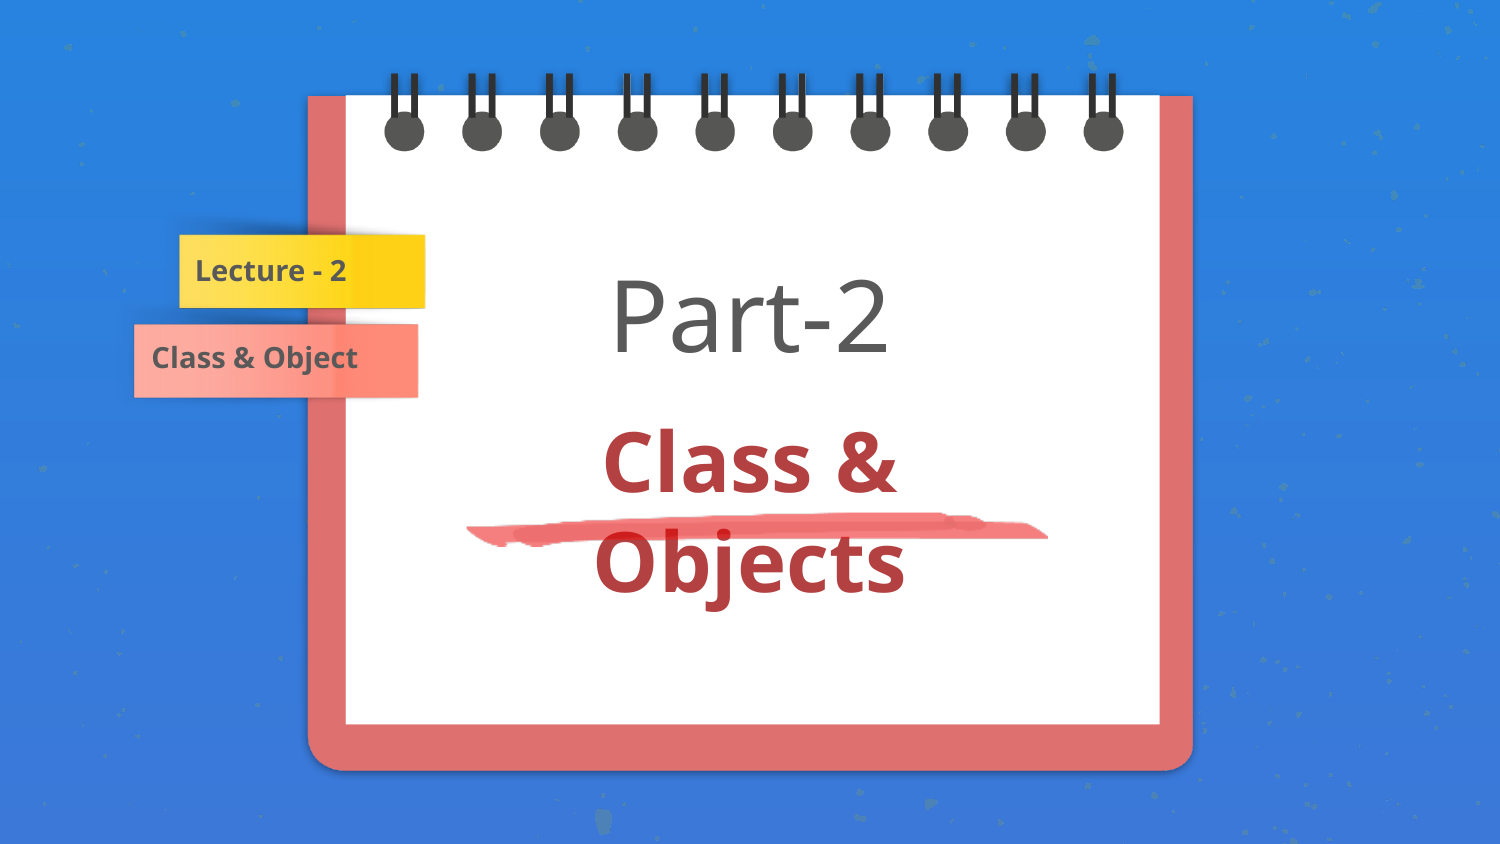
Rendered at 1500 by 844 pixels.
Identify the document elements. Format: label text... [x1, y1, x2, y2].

title Part-2 [582, 230, 918, 395]
picture [84, 73, 1193, 771]
title Class & Objects [438, 394, 1062, 529]
